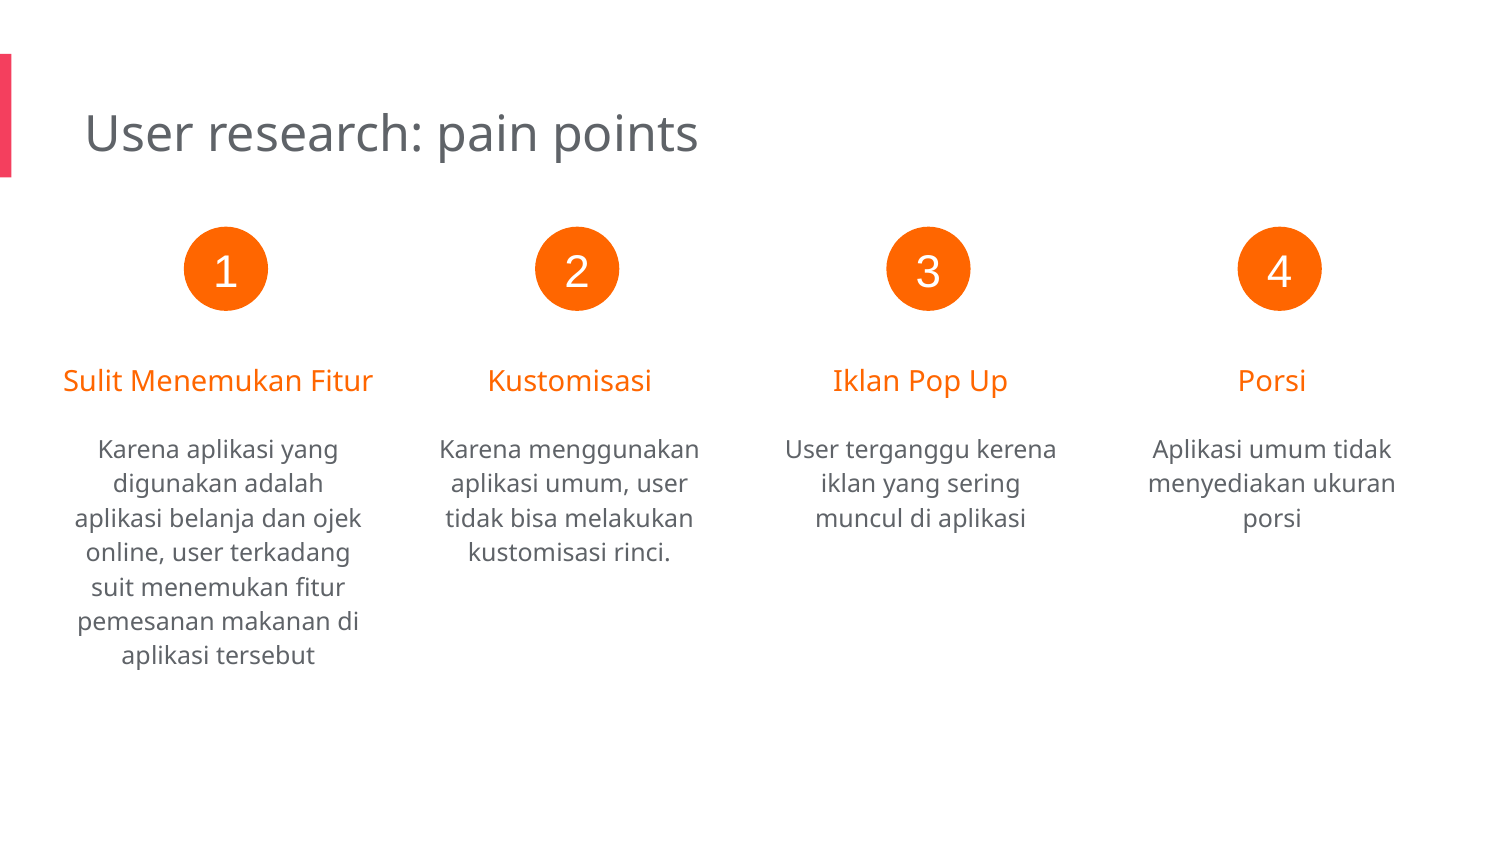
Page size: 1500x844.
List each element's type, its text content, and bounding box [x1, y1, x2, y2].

text_box Porsi [1126, 329, 1434, 412]
text_box Iklan Pop Up [774, 329, 1083, 412]
text_box 2 [535, 226, 620, 311]
text_box Sulit Menemukan Fitur [50, 329, 402, 412]
text_box Karena aplikasi yang digunakan adalah aplikasi belanja dan ojek online, user terkadang suit menemukan fitur pemesanan makanan di aplikasi tersebut [72, 413, 380, 685]
text_box 1 [183, 226, 269, 311]
text_box User research: pain points [84, 85, 1095, 176]
text_box Karena menggunakan aplikasi umum, user tidak bisa melakukan kustomisasi rinci. [423, 413, 731, 582]
text_box User terganggu kerena iklan yang sering muncul di aplikasi [774, 413, 1083, 548]
text_box Kustomisasi [423, 329, 731, 412]
text_box Aplikasi umum tidak menyediakan ukuran porsi [1126, 413, 1434, 548]
text_box 4 [1237, 226, 1322, 311]
text_box 3 [886, 226, 971, 311]
